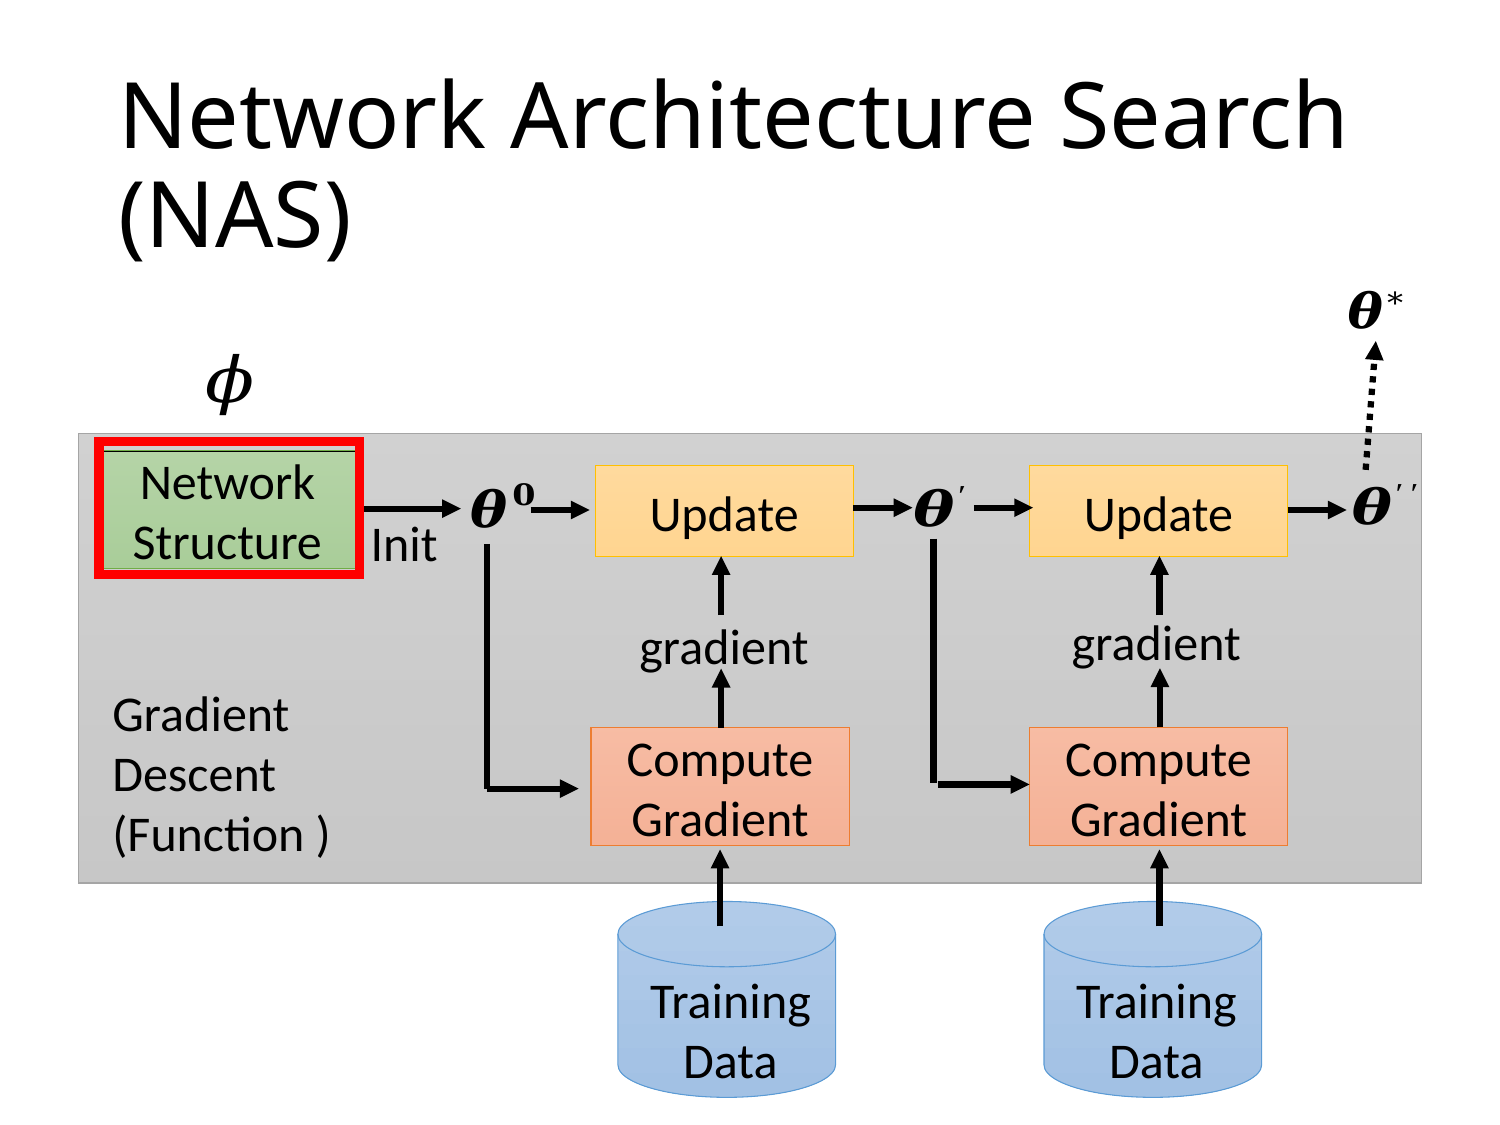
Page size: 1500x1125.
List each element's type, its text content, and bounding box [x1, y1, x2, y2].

text_box [98, 441, 360, 576]
text_box Update [595, 465, 854, 557]
text_box Compute Gradient [590, 727, 850, 846]
text_box gradient [1071, 610, 1242, 671]
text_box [1043, 901, 1269, 1098]
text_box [617, 901, 843, 1098]
text_box gradient [639, 614, 809, 675]
text_box Compute Gradient [1029, 727, 1288, 846]
text_box Init [309, 504, 510, 580]
text_box [78, 433, 1422, 884]
title Network Architecture Search (NAS) [103, 59, 1397, 278]
text_box Update [1029, 465, 1288, 557]
